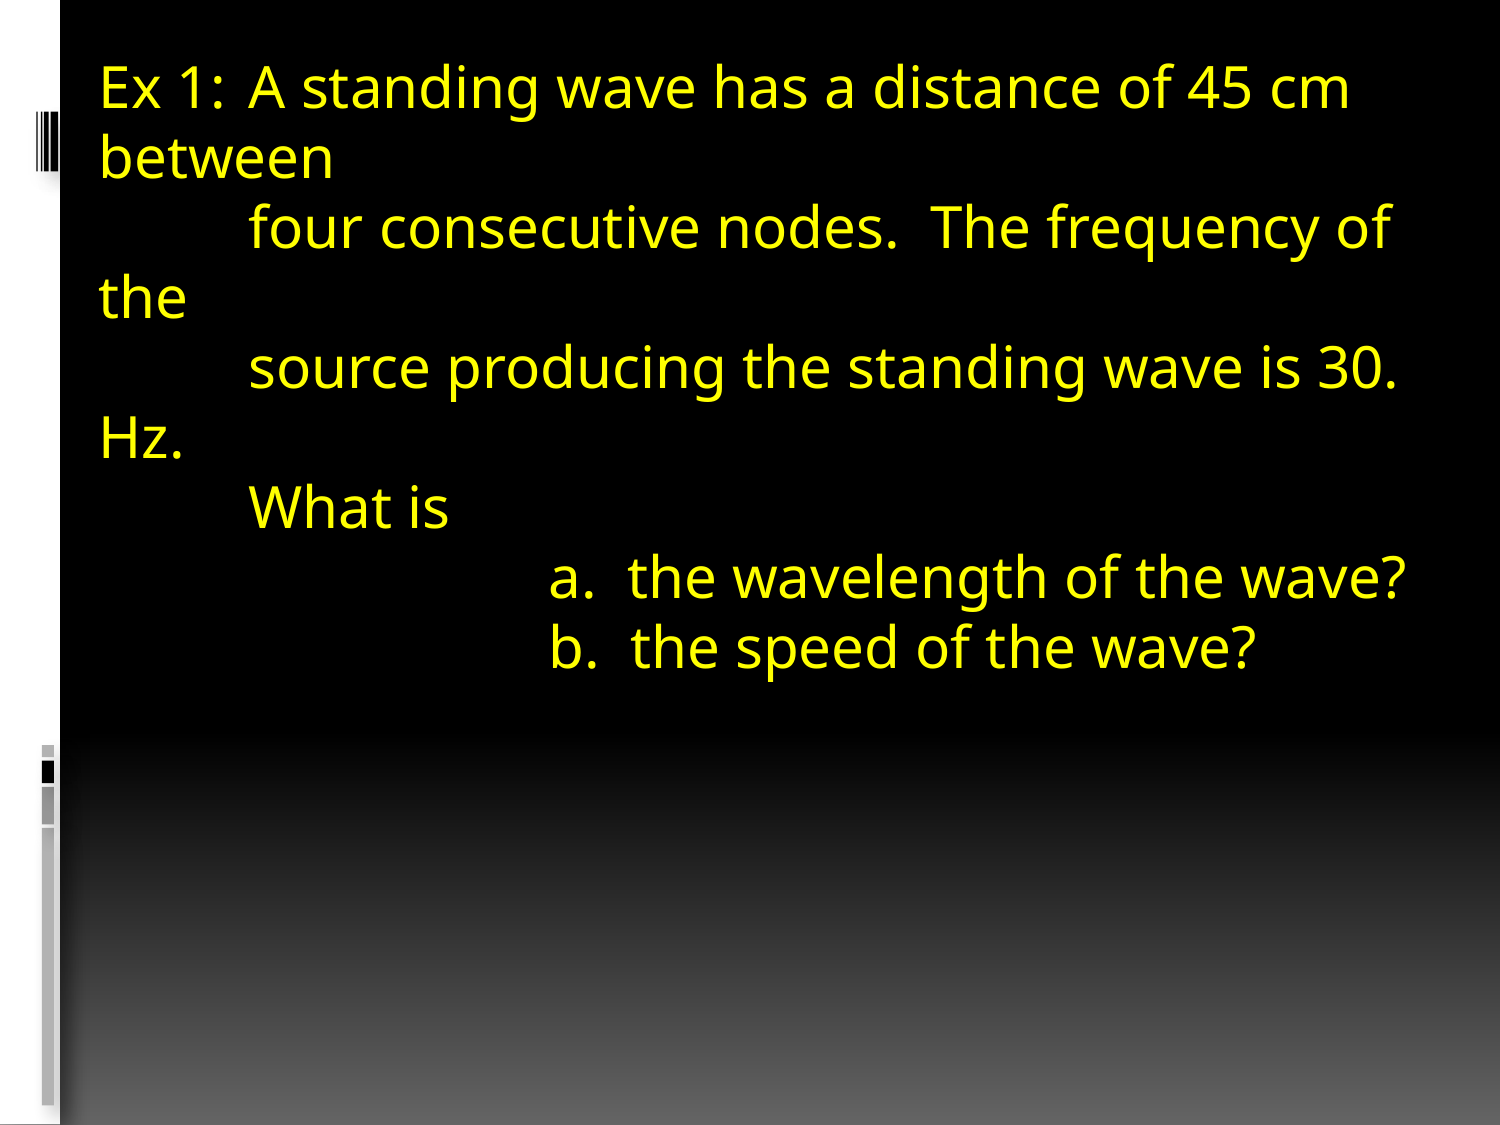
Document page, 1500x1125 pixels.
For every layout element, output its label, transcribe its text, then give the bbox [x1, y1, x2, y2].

text_box Ex 1: A standing wave has a distance of 45 cm between four consecutive nodes. The frequency of the source producing the standing wave is 30. Hz. What is a. the wavelength of the wave? b. the speed of the wave? [83, 42, 1500, 688]
